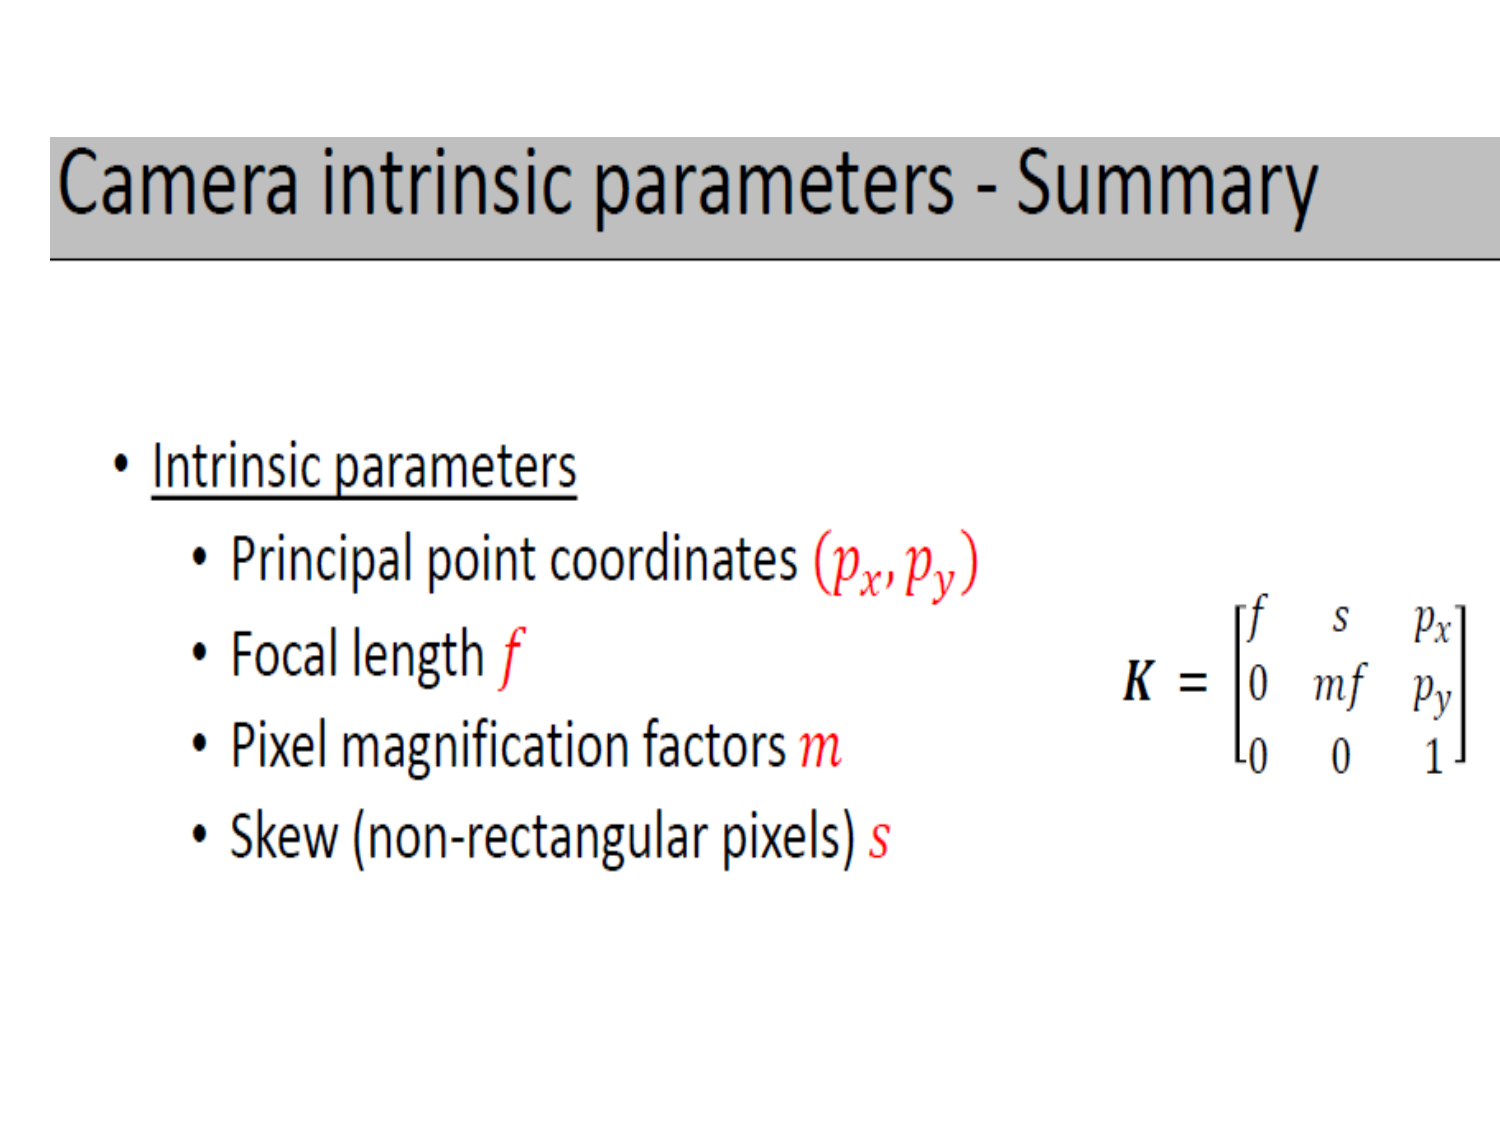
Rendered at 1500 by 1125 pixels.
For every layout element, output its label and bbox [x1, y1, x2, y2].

picture [49, 137, 1500, 1038]
